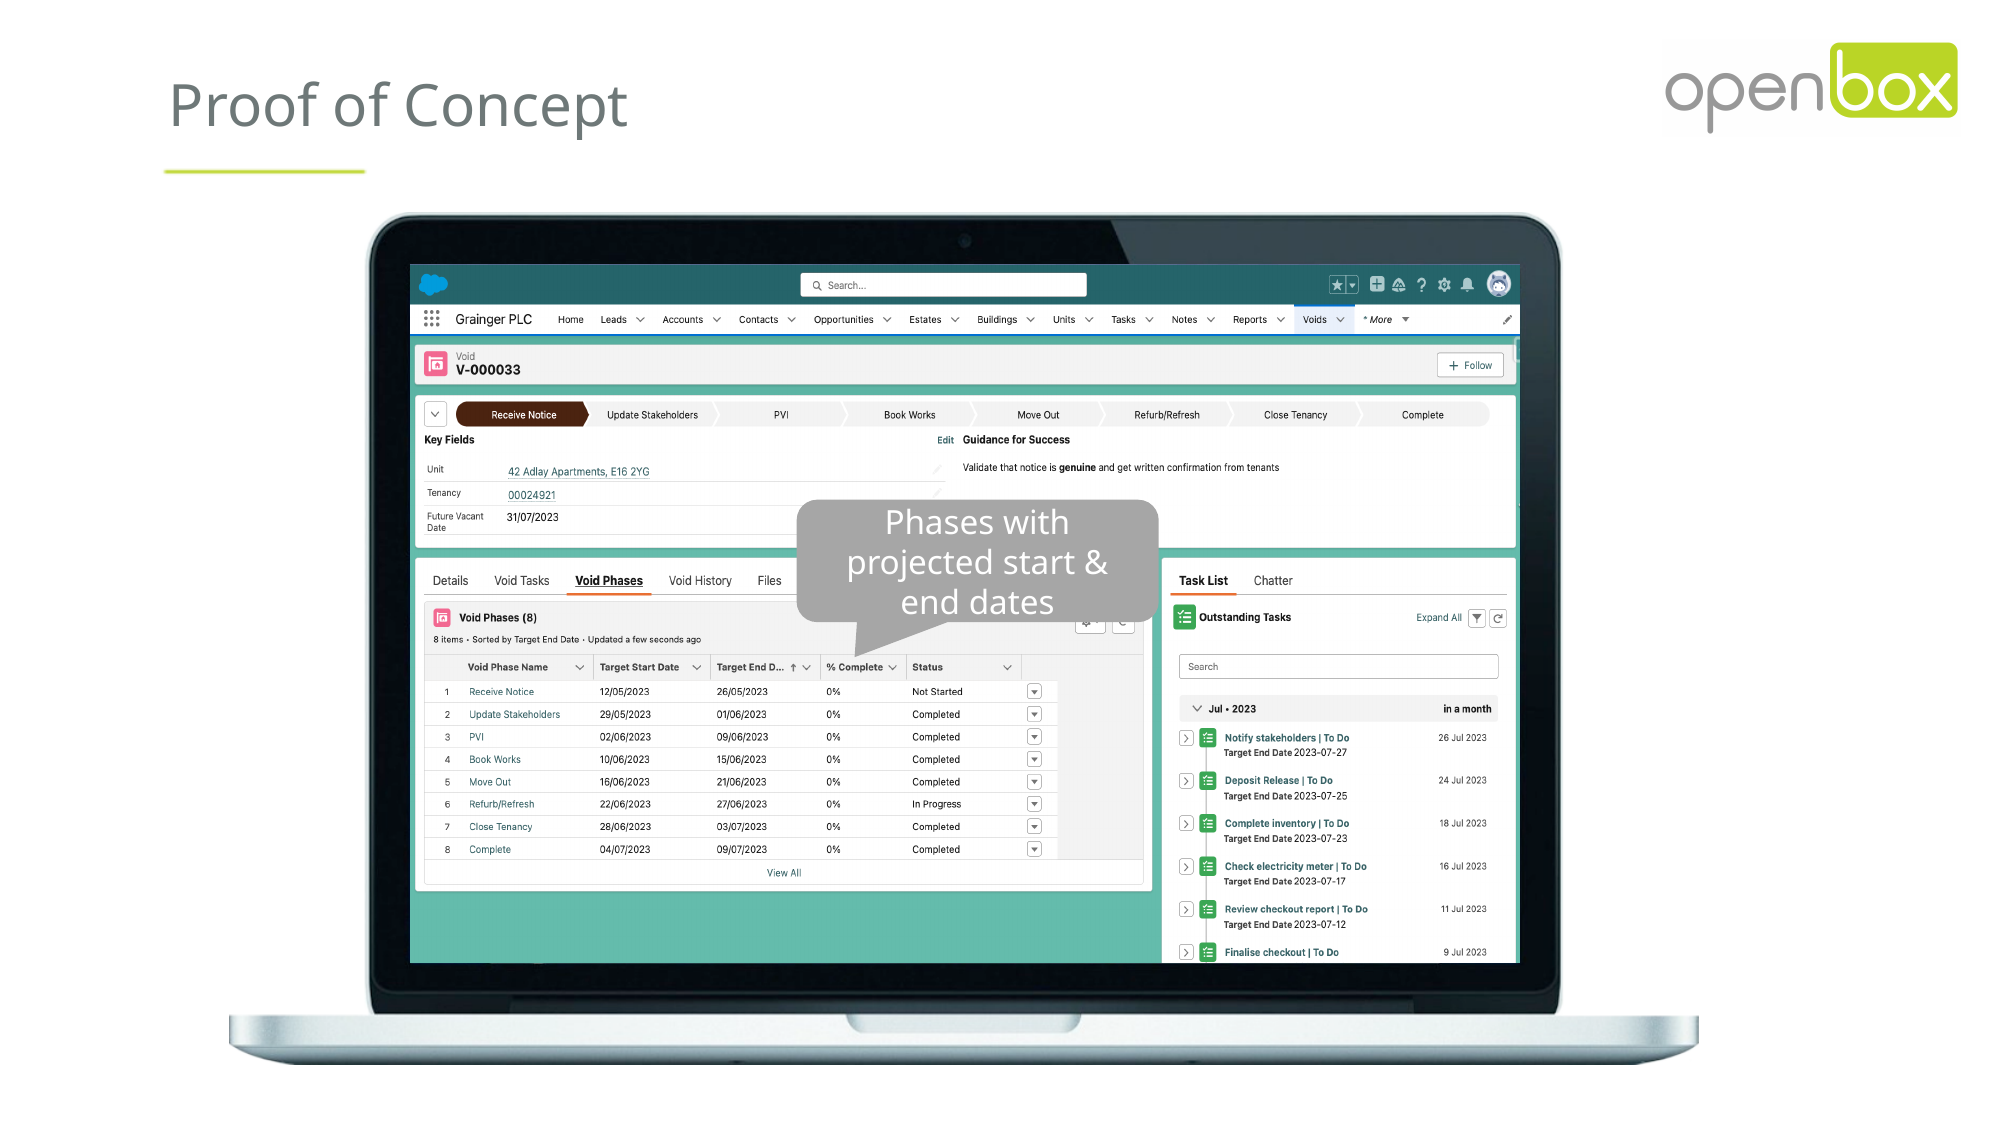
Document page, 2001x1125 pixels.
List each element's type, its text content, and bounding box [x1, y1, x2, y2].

picture [229, 212, 1699, 1065]
picture [1662, 39, 1961, 137]
picture [154, 159, 388, 187]
list Proof of Concept [154, 60, 1569, 155]
